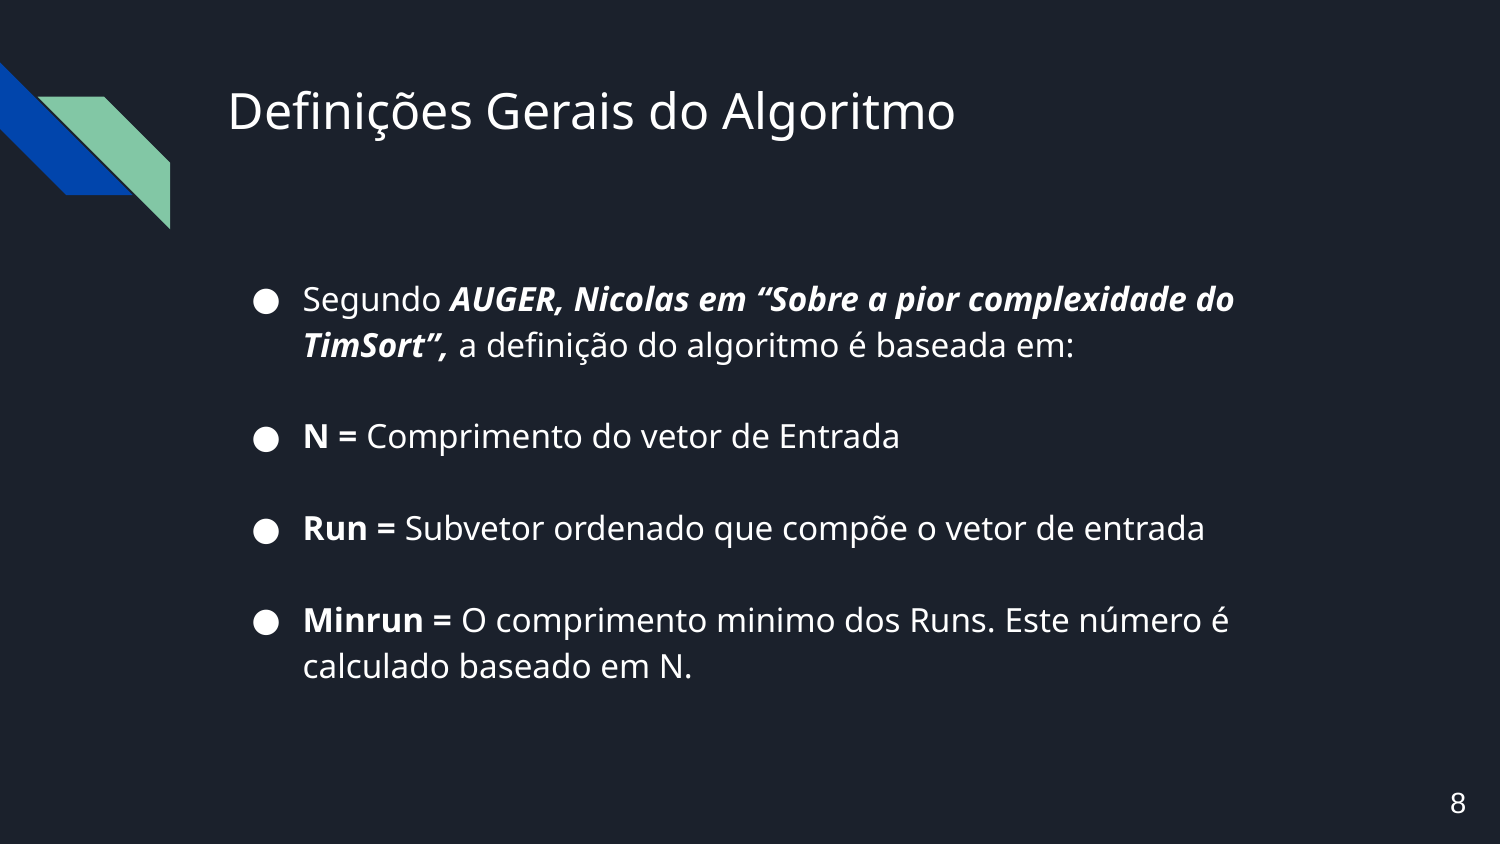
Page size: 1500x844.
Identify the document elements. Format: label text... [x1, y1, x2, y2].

title Definições Gerais do Algoritmo [212, 64, 1368, 215]
list Segundo AUGER, Nicolas em “Sobre a pior complexidade do TimSort”, a definição do algoritmo é baseada em: N = Comprimento do vetor de Entrada Run = Subvetor ordenado que compõe o vetor de entrada Minrun = O comprimento minimo dos Runs. Este número é calculado baseado em N. [212, 257, 1368, 735]
text_box 8 [1435, 777, 1482, 827]
